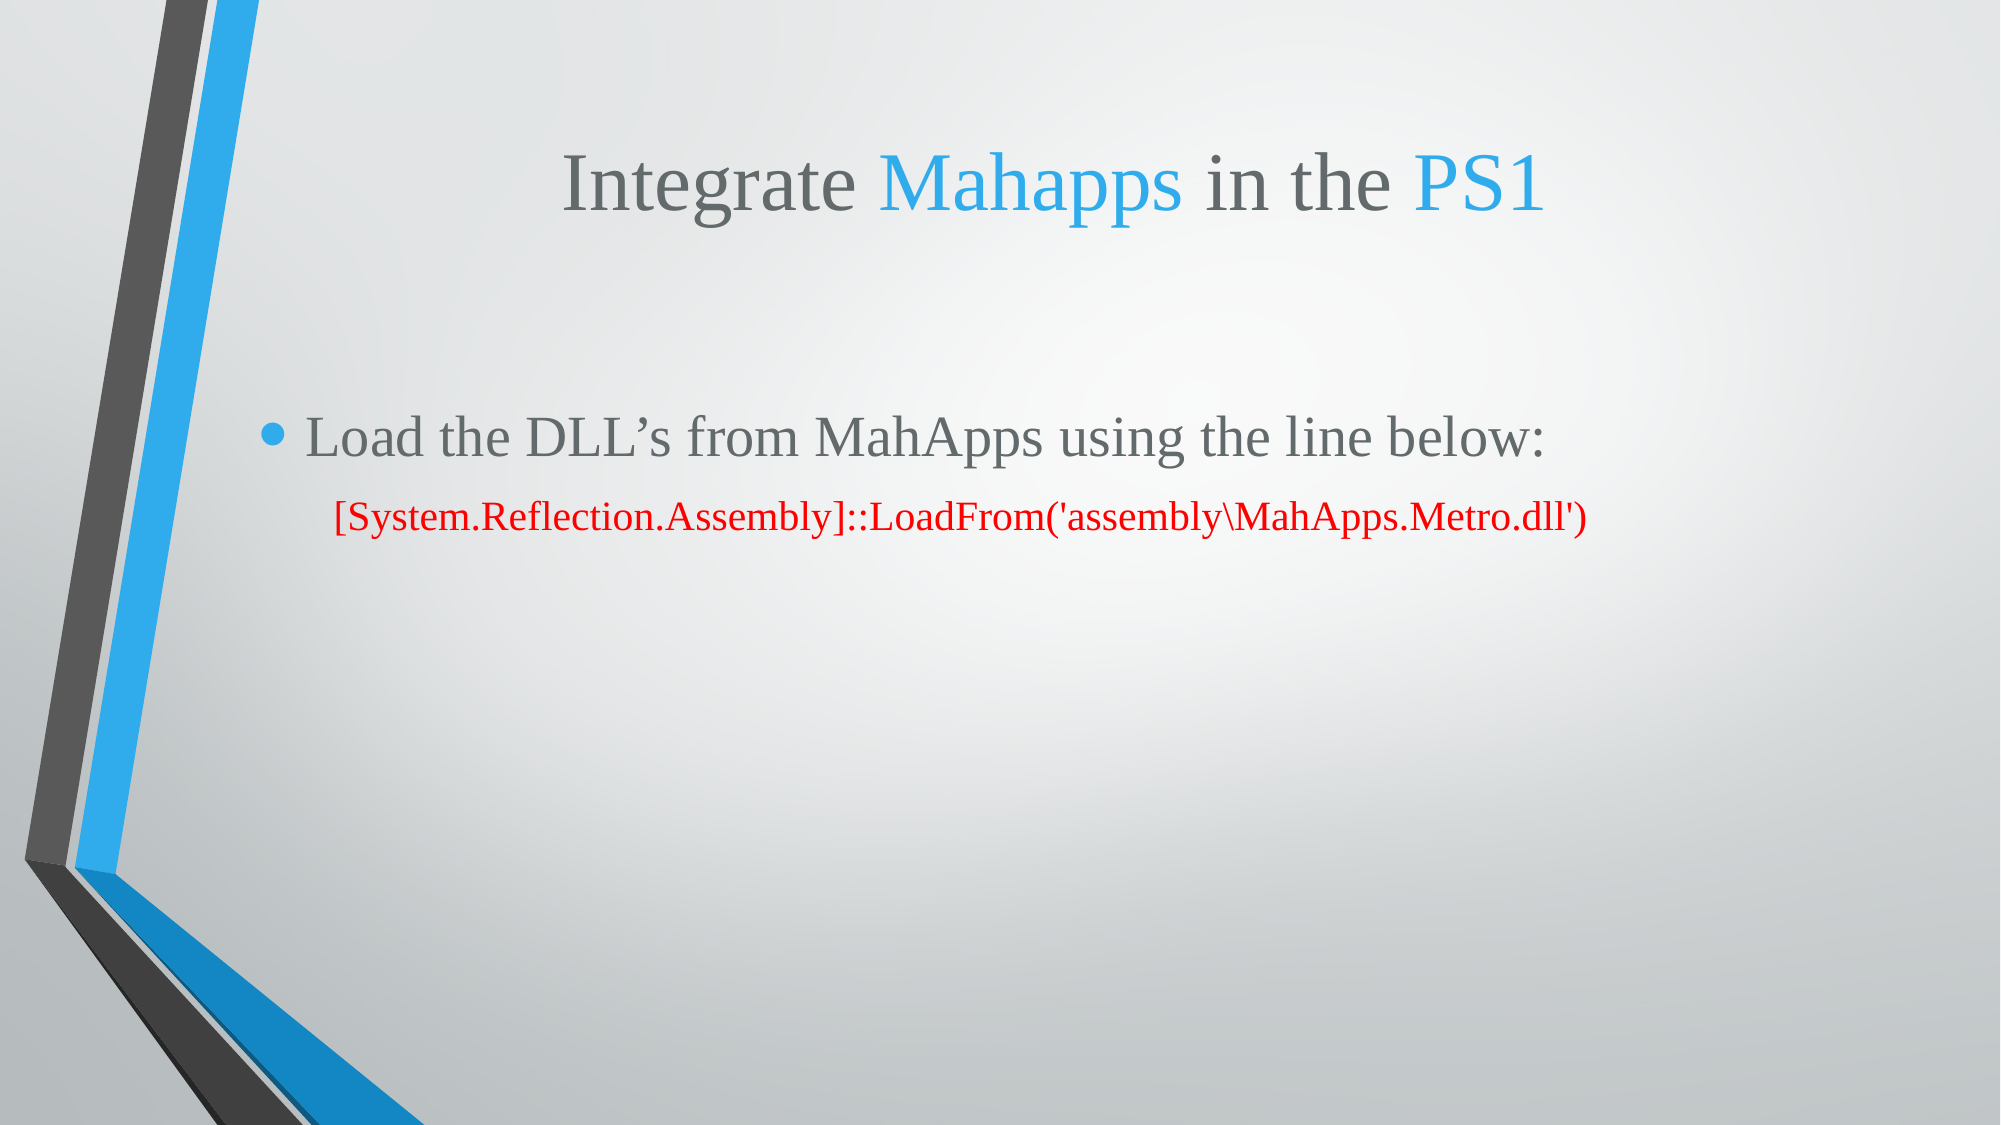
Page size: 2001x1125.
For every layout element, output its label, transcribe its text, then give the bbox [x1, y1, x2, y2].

title Integrate Mahapps in the PS1 [243, 112, 1887, 242]
list Load the DLL’s from MahApps using the line below: [System.Reflection.Assembly]::LoadFrom('assembly\MahApps.Metro.dll') [243, 303, 1887, 634]
